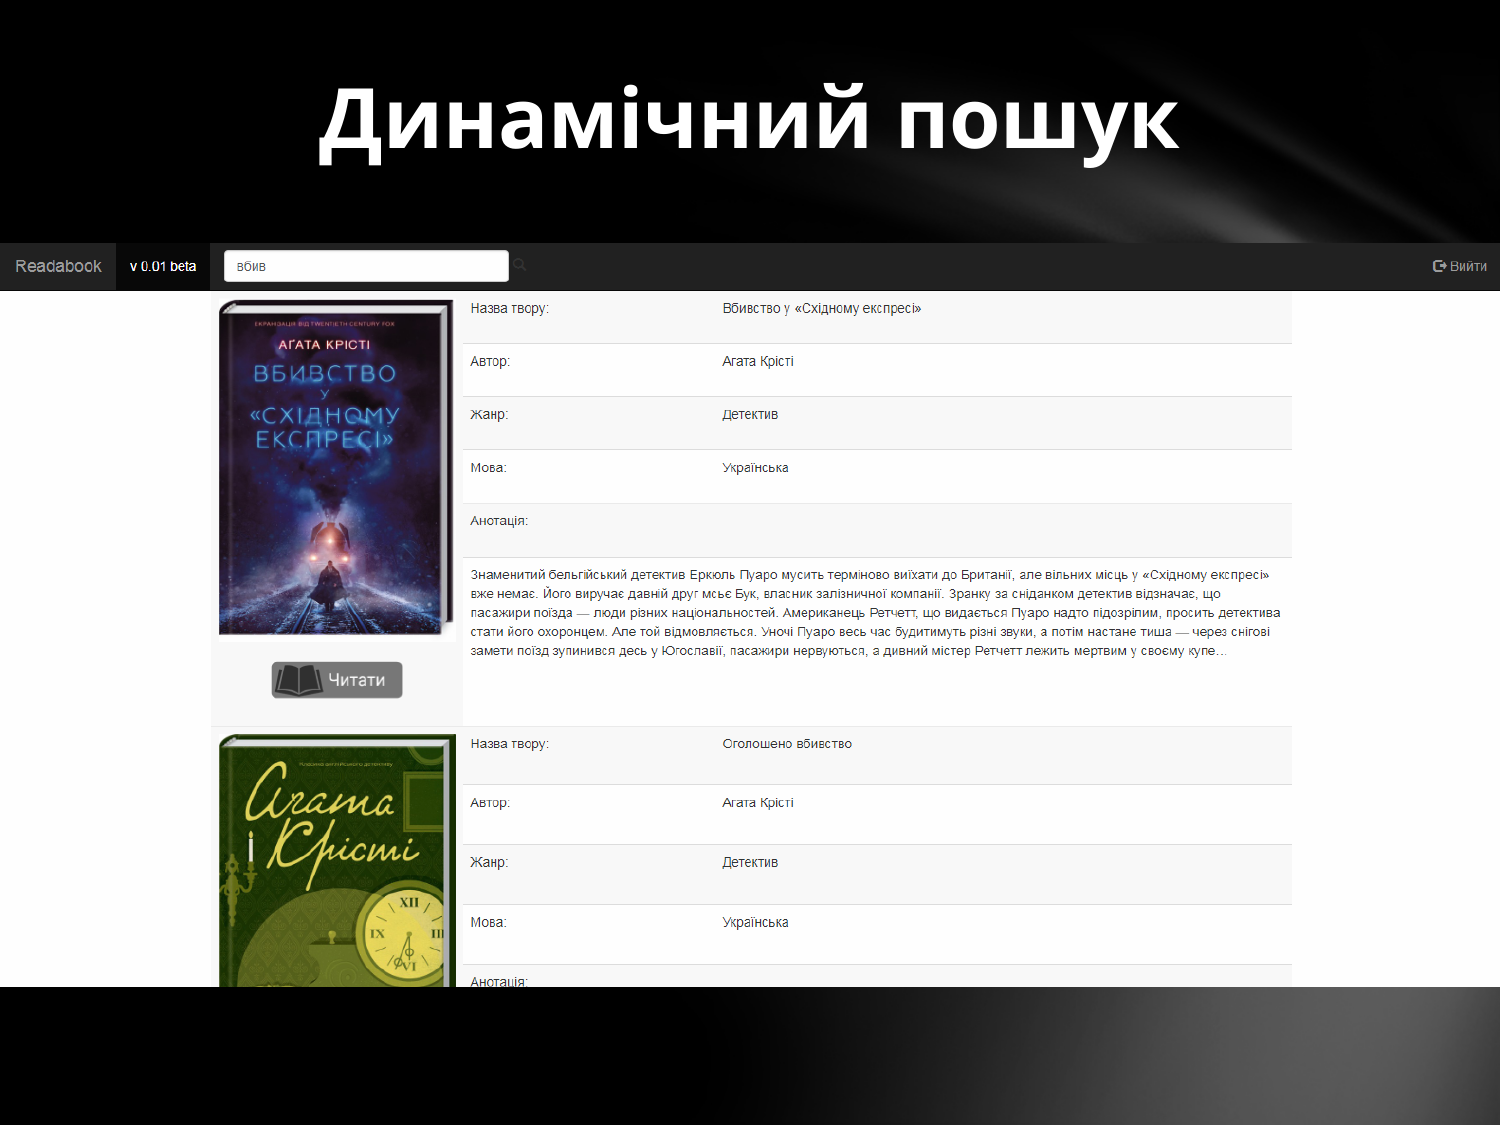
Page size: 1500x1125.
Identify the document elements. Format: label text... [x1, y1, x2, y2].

title Динамічний пошук [75, 19, 1425, 173]
picture [0, 243, 1500, 988]
